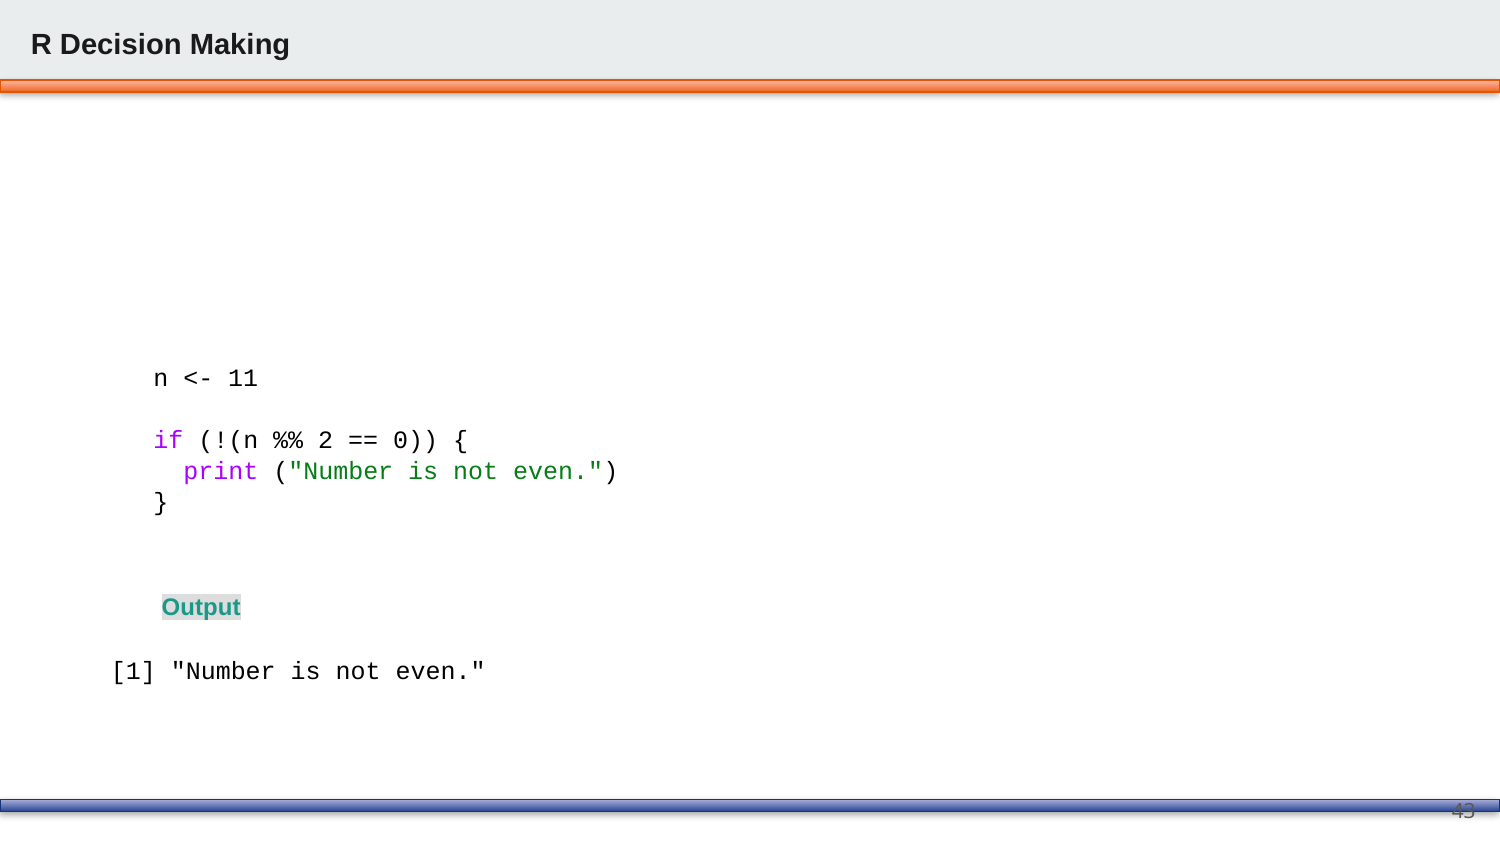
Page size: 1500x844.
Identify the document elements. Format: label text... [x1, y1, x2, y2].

slide_number 43 [1400, 779, 1491, 844]
text_box Output [100, 561, 593, 635]
text_box R Decision Making [16, 18, 774, 68]
table_header [1] "Number is not even." [50, 641, 1058, 702]
table_header n <- 11 if (!(n %% 2 == 0)) { print ("Number is not even.") } [92, 348, 1100, 533]
